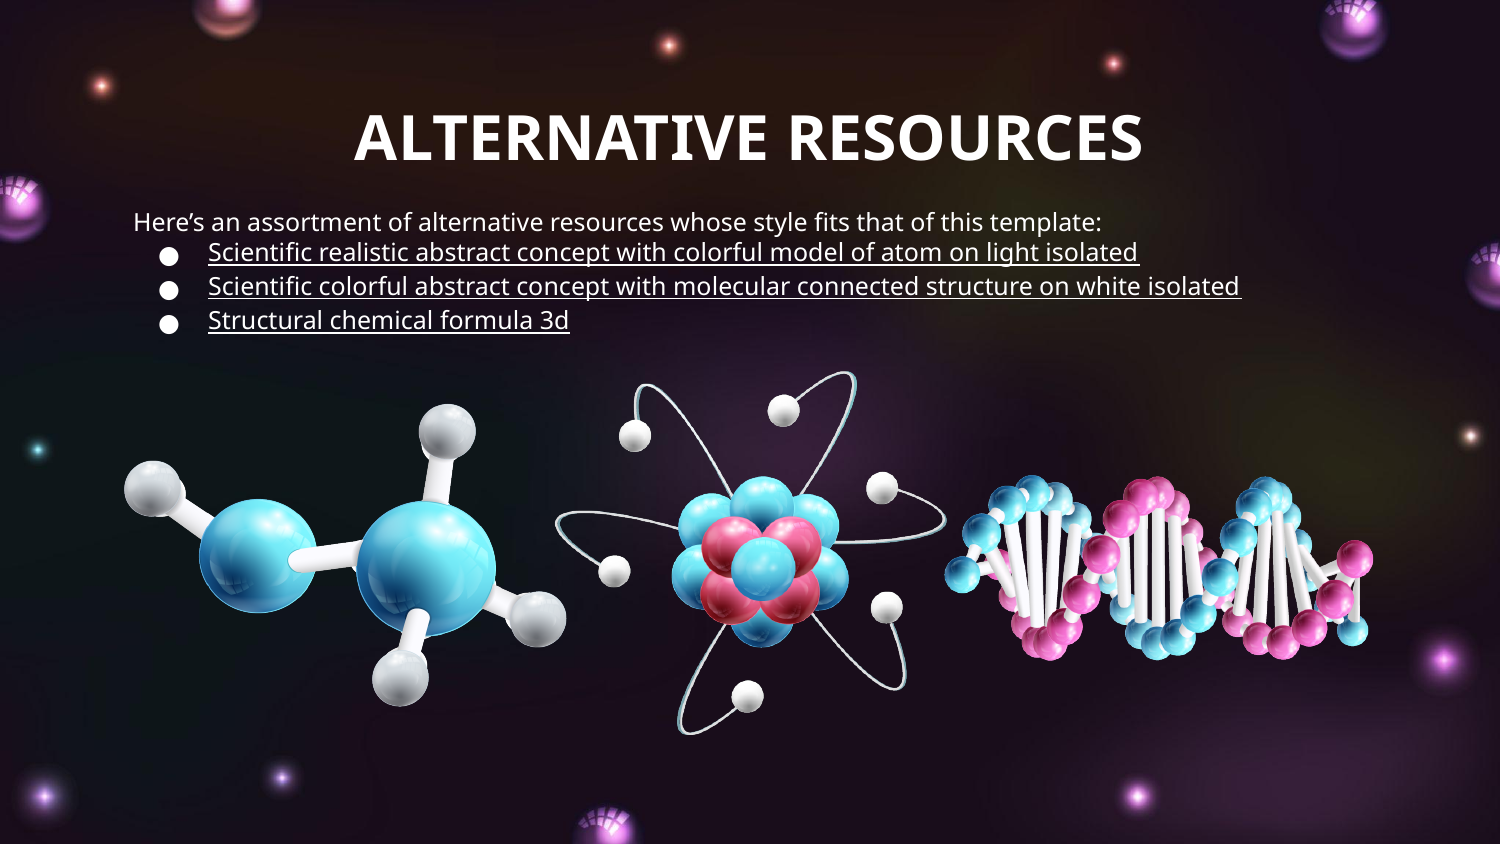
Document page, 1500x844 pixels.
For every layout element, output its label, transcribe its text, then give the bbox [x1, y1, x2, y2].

text_box Here’s an assortment of alternative resources whose style fits that of this template: Scientific realistic abstract concept with colorful model of atom on light isolated Scientific colorful abstract concept with molecular connected structure on white isolated Structural chemical formula 3d [118, 191, 1382, 331]
title ALTERNATIVE RESOURCES [118, 88, 1382, 183]
picture [0, 0, 1500, 844]
